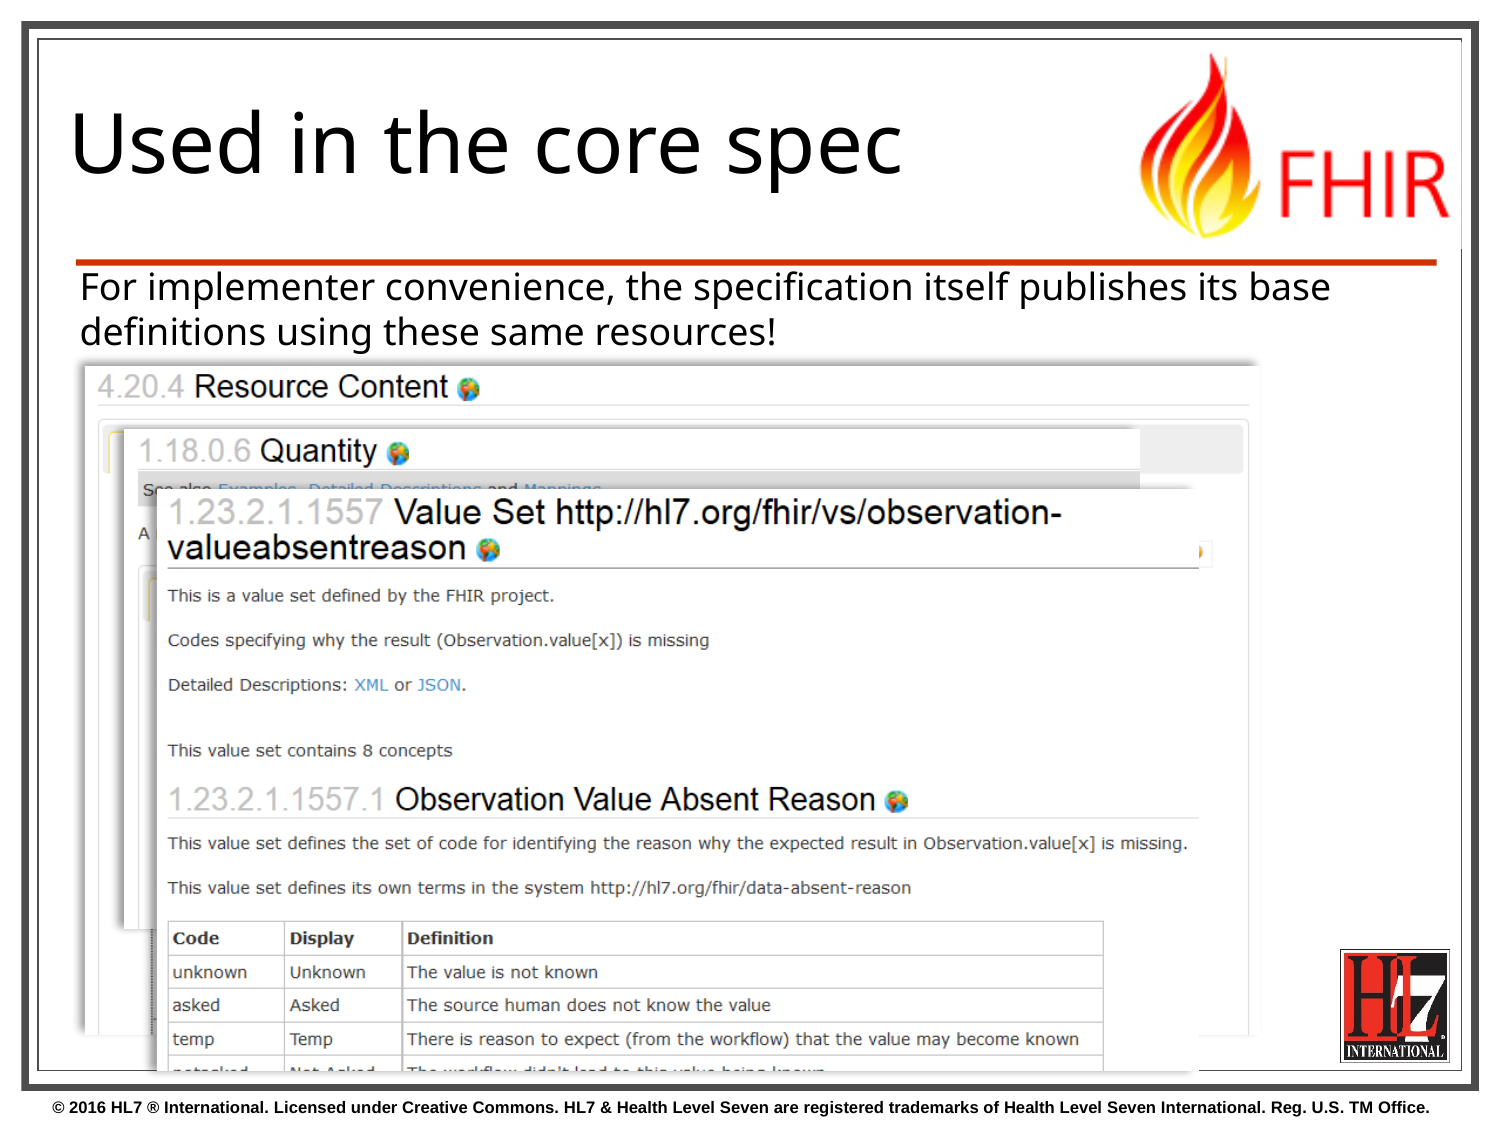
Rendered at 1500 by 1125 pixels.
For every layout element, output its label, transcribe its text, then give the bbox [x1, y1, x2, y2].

picture [1340, 949, 1450, 1063]
text_box For implementer convenience, the specification itself publishes its base definitions using these same resources! [64, 255, 1436, 361]
picture [84, 366, 1261, 1125]
title Used in the core spec [53, 54, 1128, 244]
picture [1128, 42, 1462, 249]
